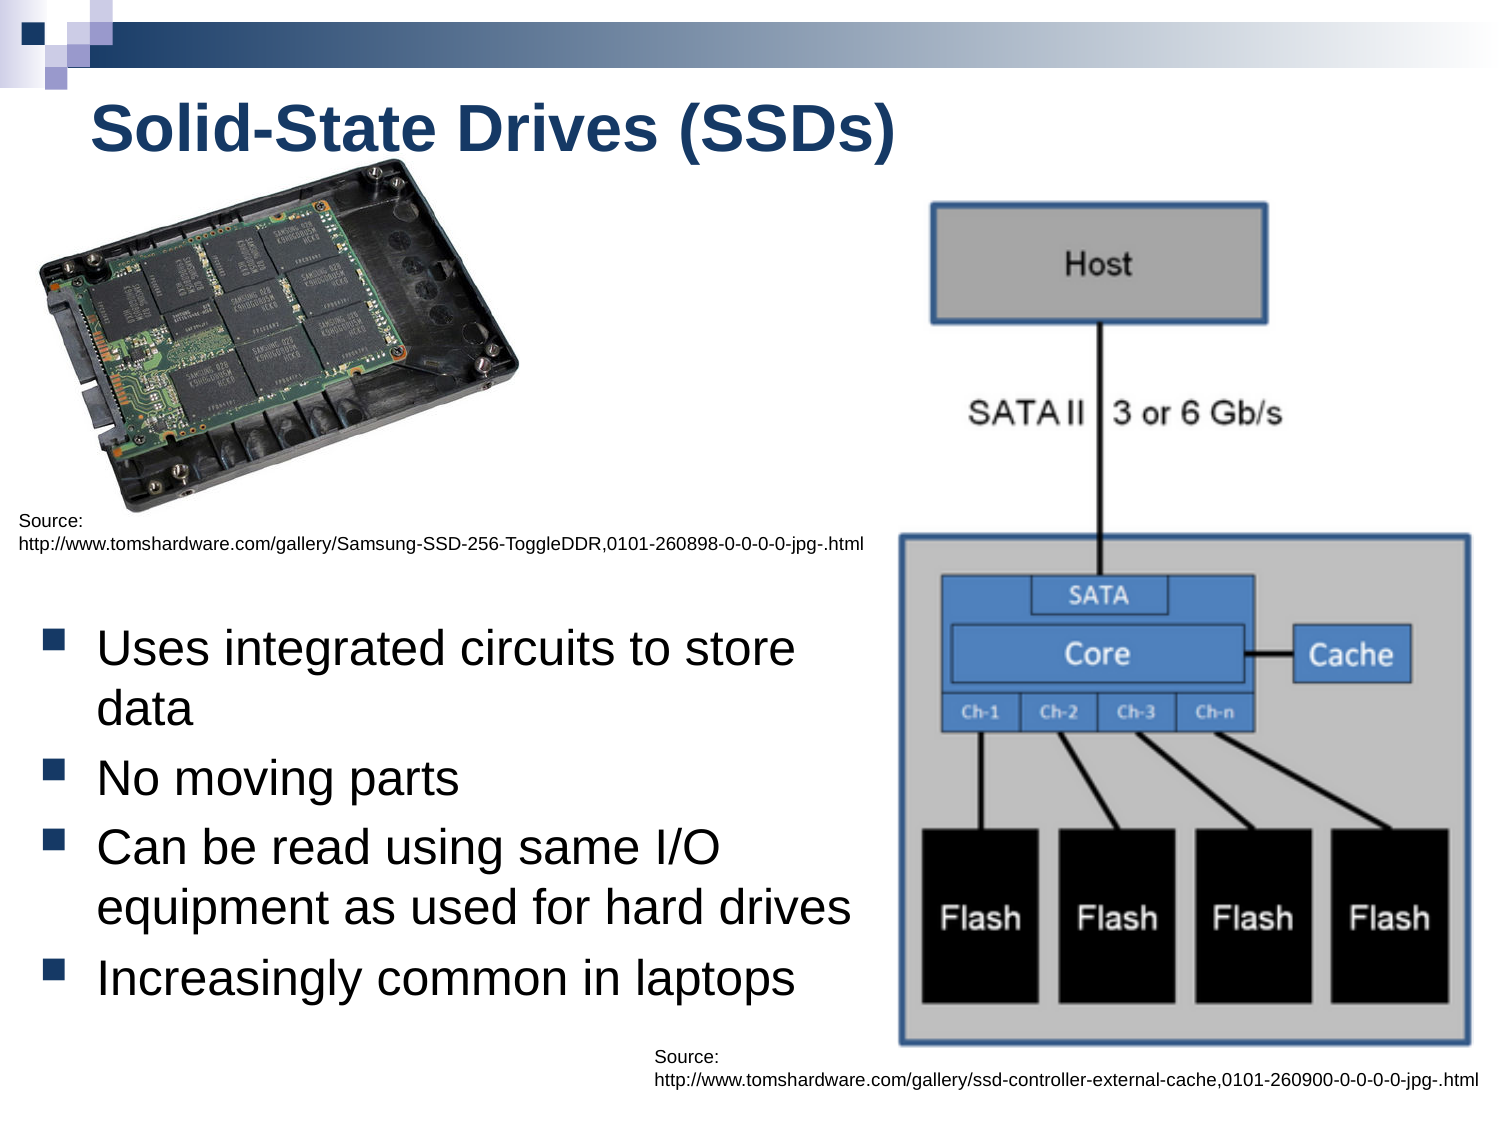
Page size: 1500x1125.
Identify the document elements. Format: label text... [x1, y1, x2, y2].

text_box Source: http://www.tomshardware.com/gallery/ssd-controller-external-cache,0101-260900-0-0-0-0-jpg-.html [639, 1037, 1494, 1098]
title Solid-State Drives (SSDs) [75, 50, 1425, 200]
text_box Source: http://www.tomshardware.com/gallery/Samsung-SSD-256-ToggleDDR,0101-260898-0-0-0-0-jpg-.html [3, 501, 879, 562]
list Uses integrated circuits to store data No moving parts Can be read using same I/O equipment as used for hard drives Increasingly common in laptops [24, 607, 875, 1125]
picture [35, 137, 520, 524]
picture [897, 199, 1474, 1051]
